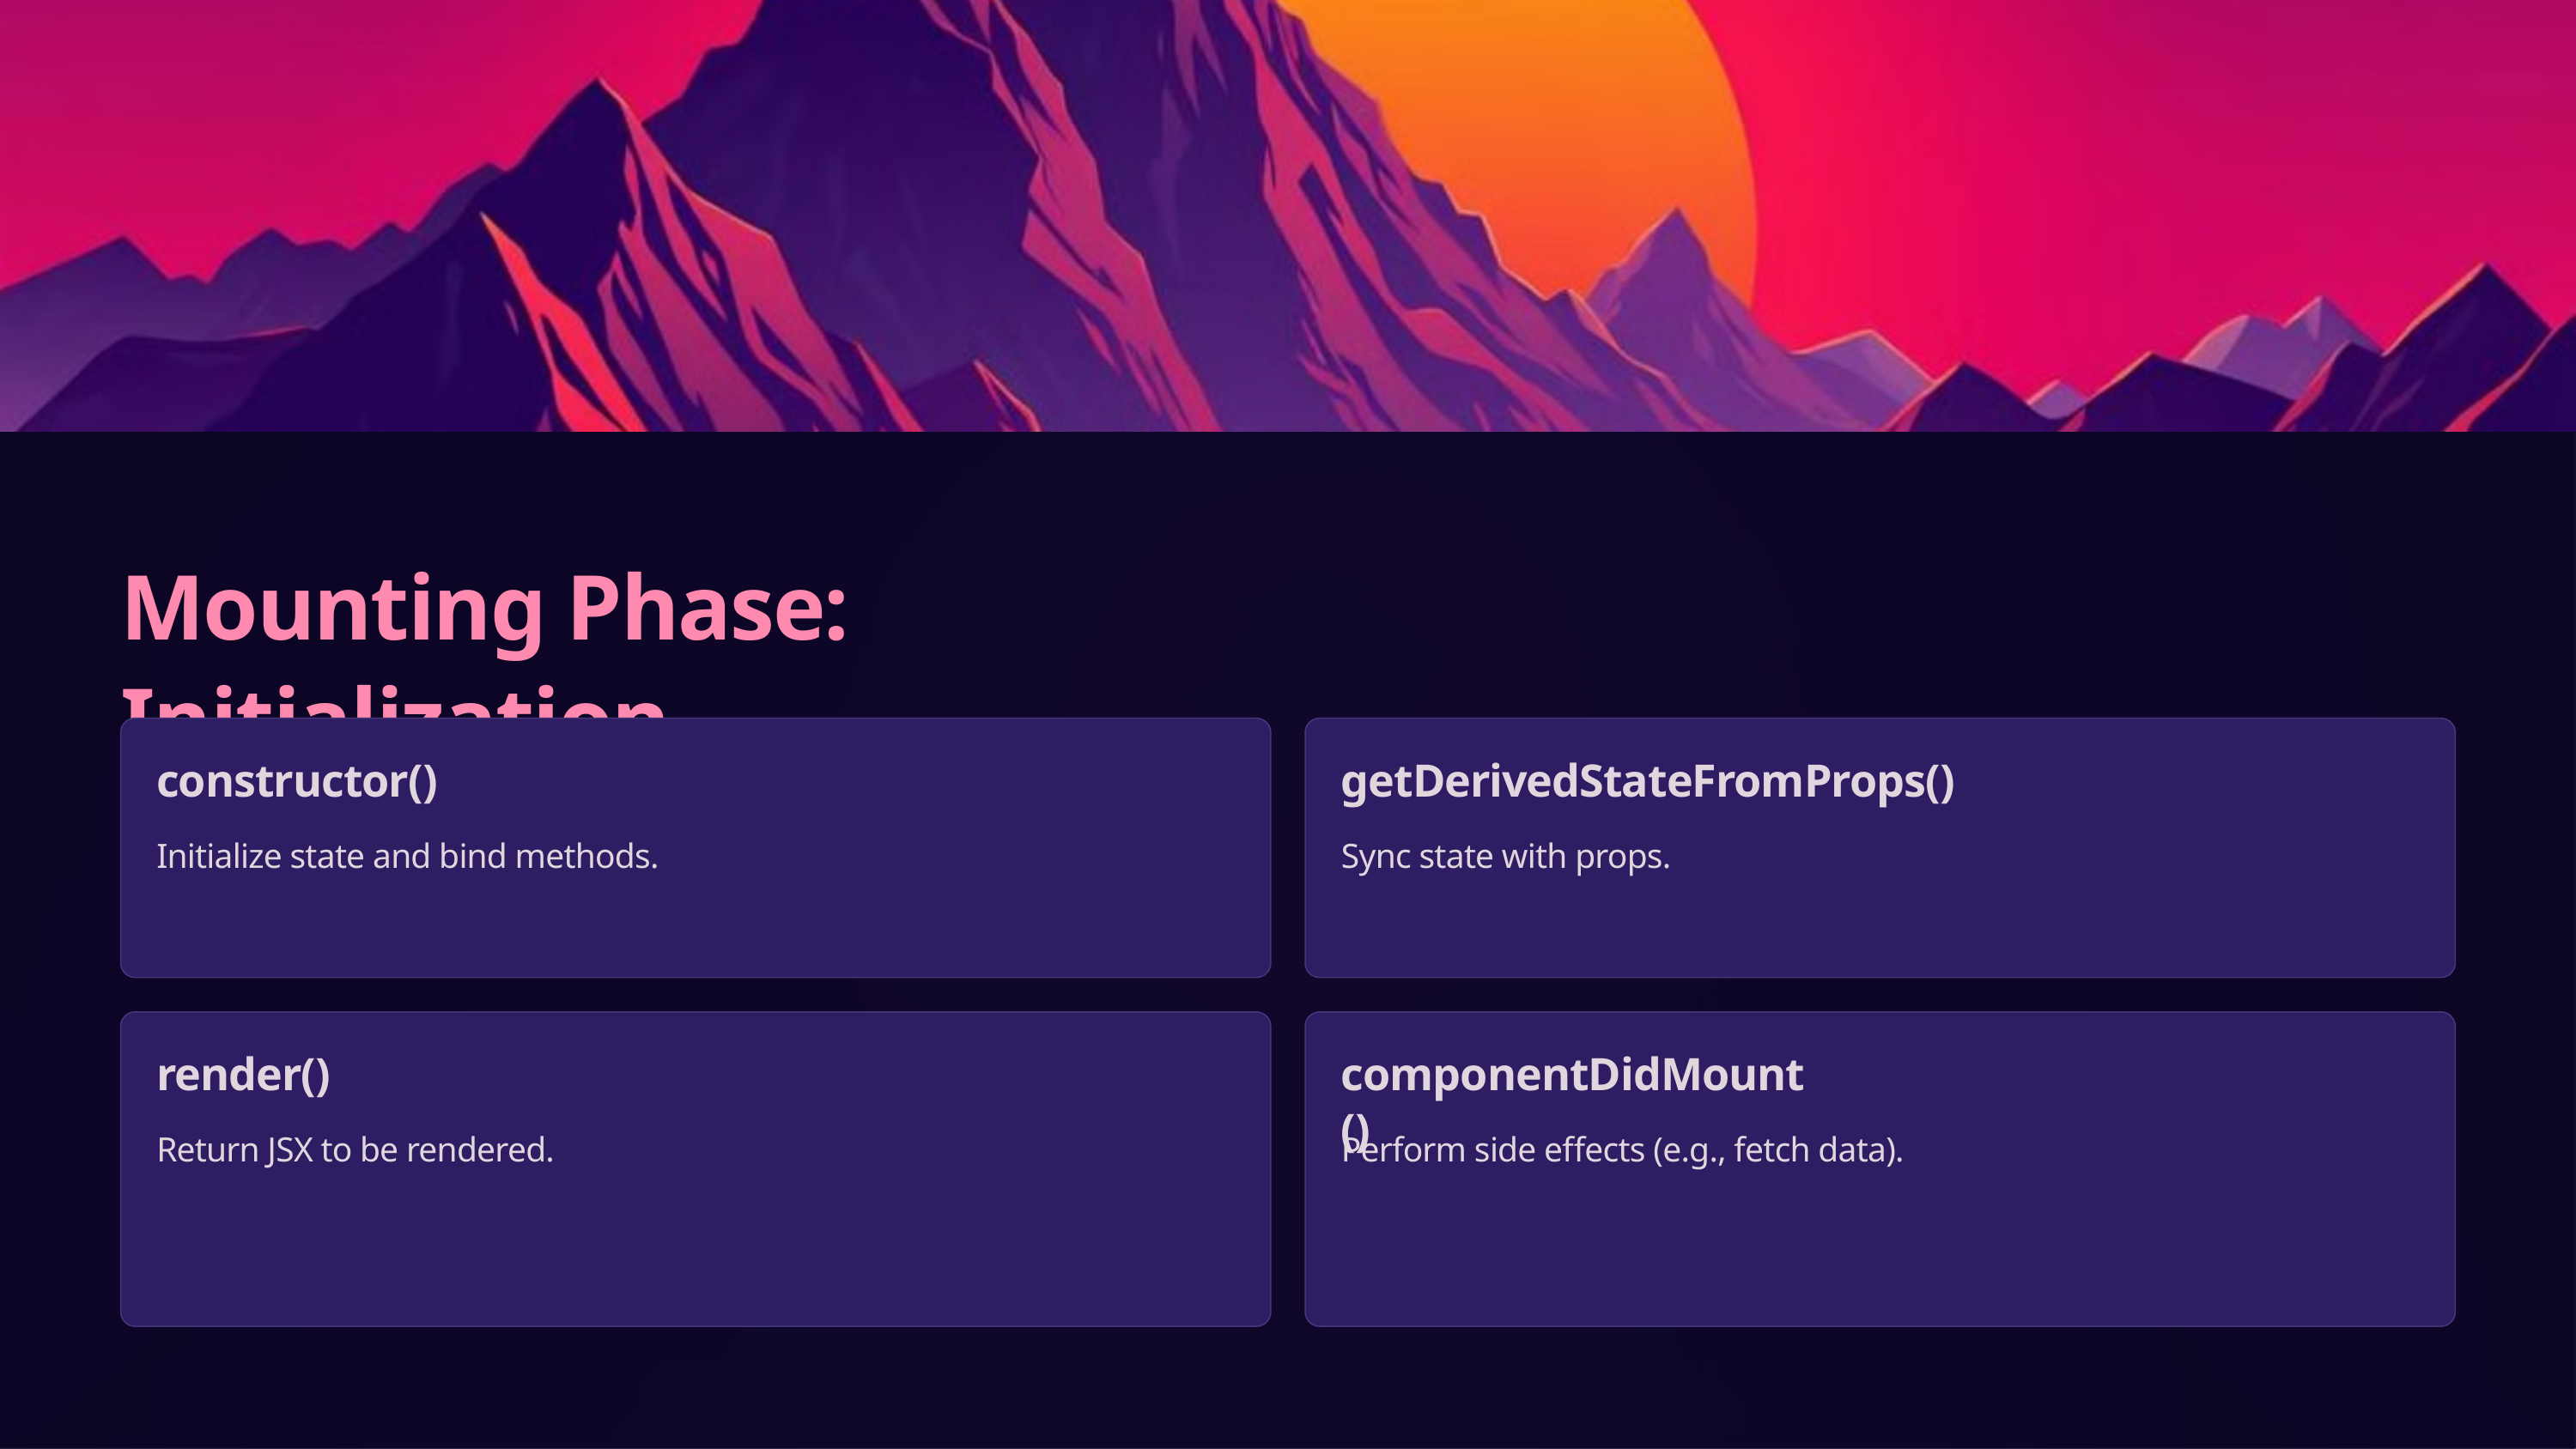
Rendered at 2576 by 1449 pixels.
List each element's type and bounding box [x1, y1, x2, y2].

text_box [0, 0, 2576, 1449]
text_box [1303, 717, 2457, 979]
text_box [119, 717, 1272, 979]
text_box [119, 1010, 1272, 1328]
text_box [1303, 1010, 2457, 1328]
